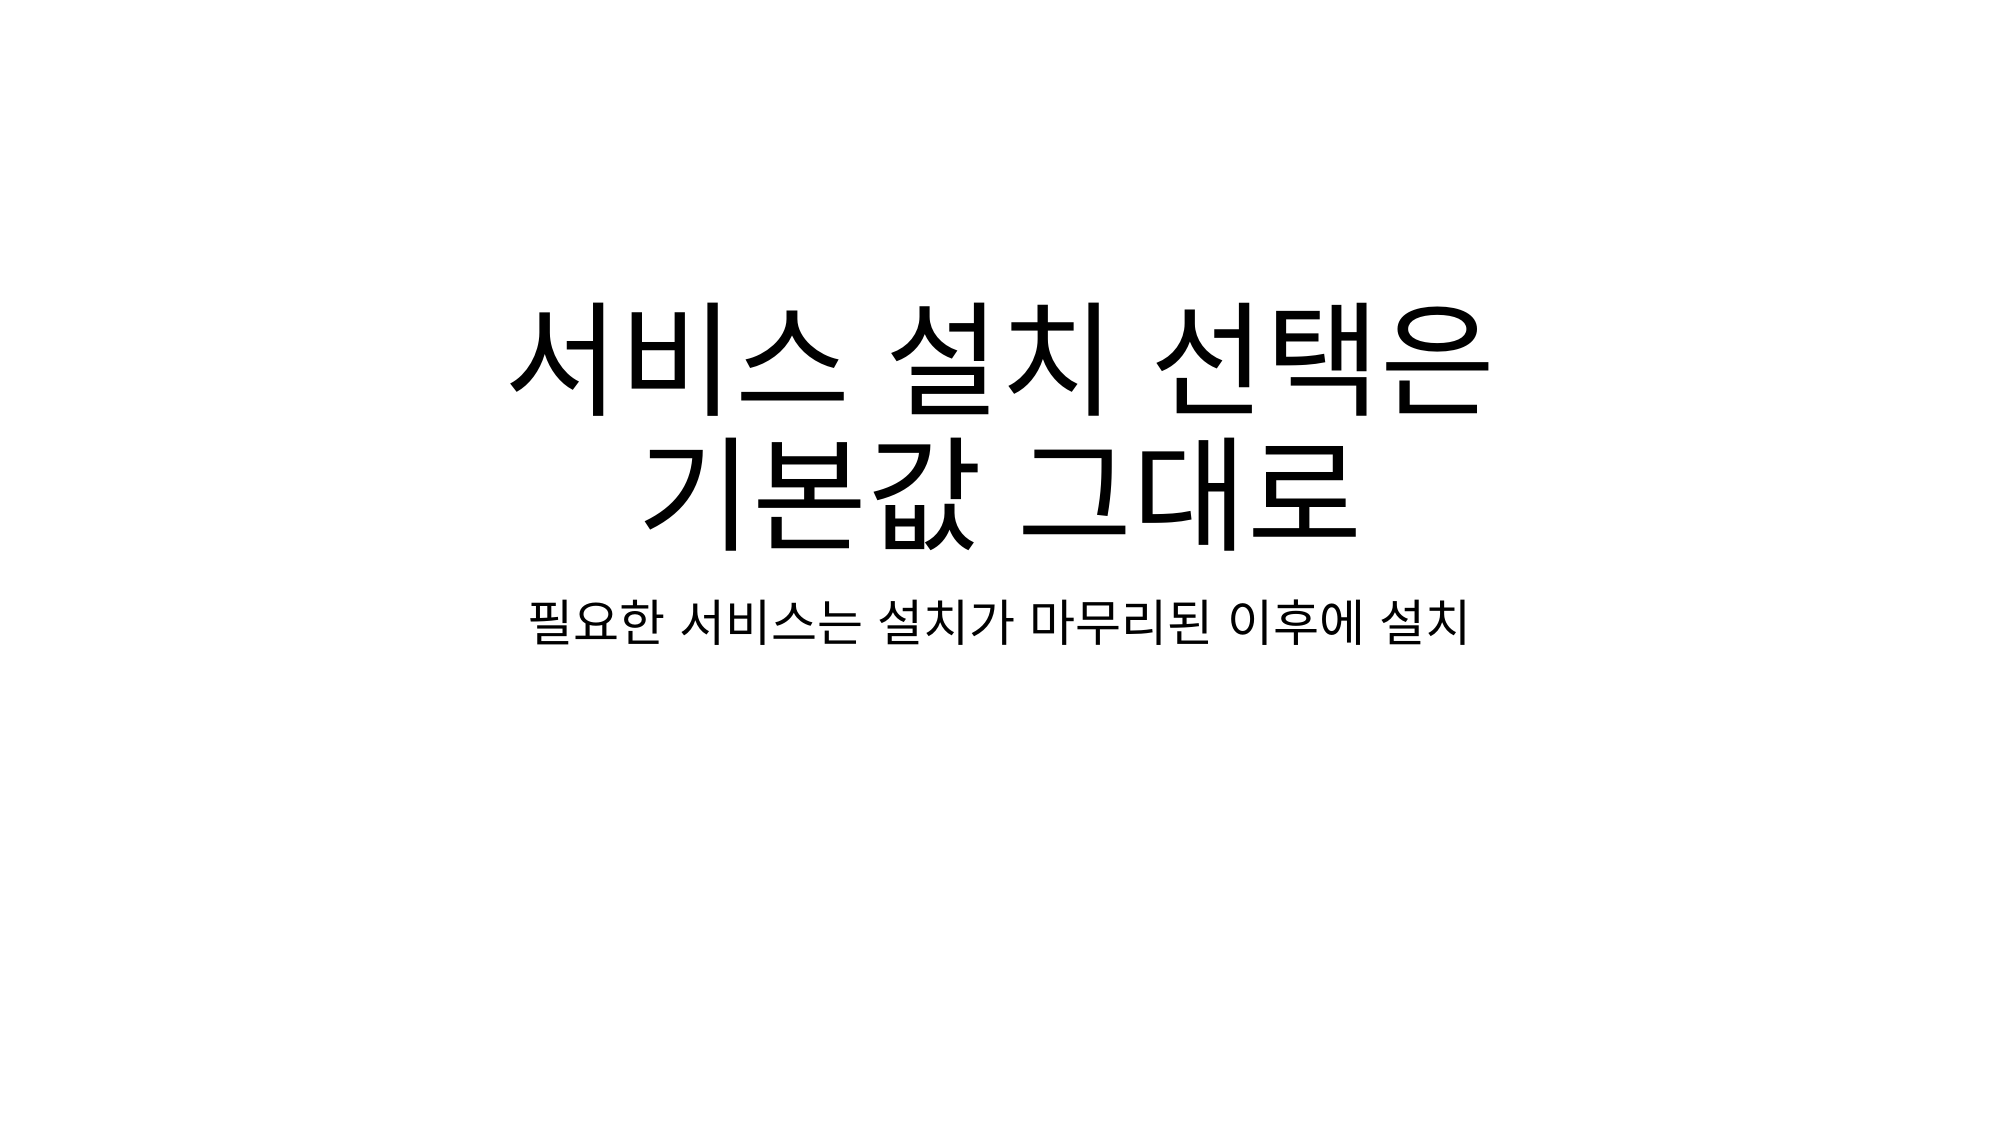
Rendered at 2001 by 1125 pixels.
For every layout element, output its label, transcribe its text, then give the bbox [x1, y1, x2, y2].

title 서비스 설치 선택은 기본값 그대로 [249, 184, 1750, 576]
subtitle 필요한 서비스는 설치가 마무리된 이후에 설치 [249, 590, 1750, 863]
